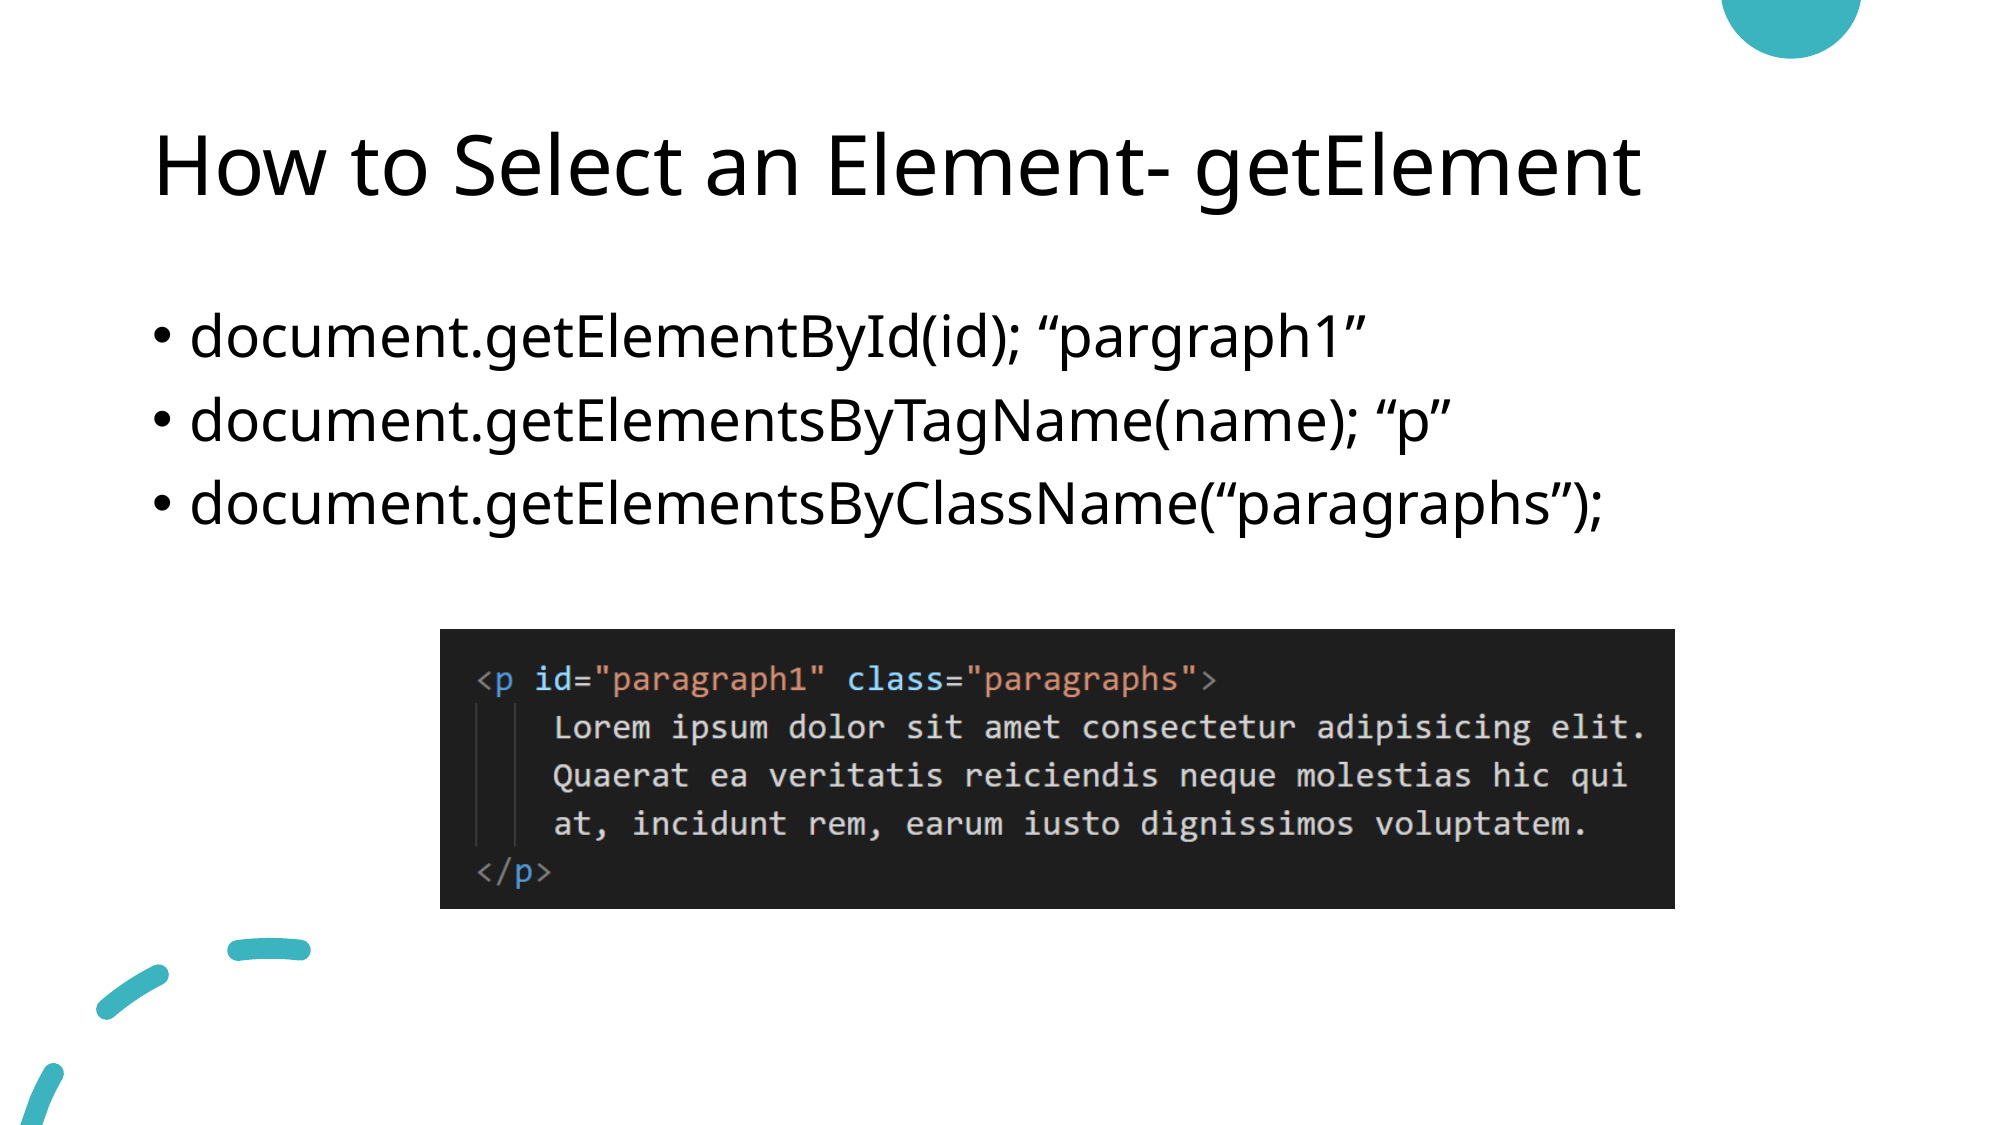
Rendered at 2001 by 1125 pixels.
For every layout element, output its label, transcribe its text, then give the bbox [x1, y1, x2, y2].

title How to Select an Element- getElement [137, 59, 1863, 278]
picture [440, 629, 1675, 910]
list document.getElementById(id); “pargraph1” document.getElementsByTagName(name); “p” document.getElementsByClassName(“paragraphs”); [137, 299, 1863, 594]
